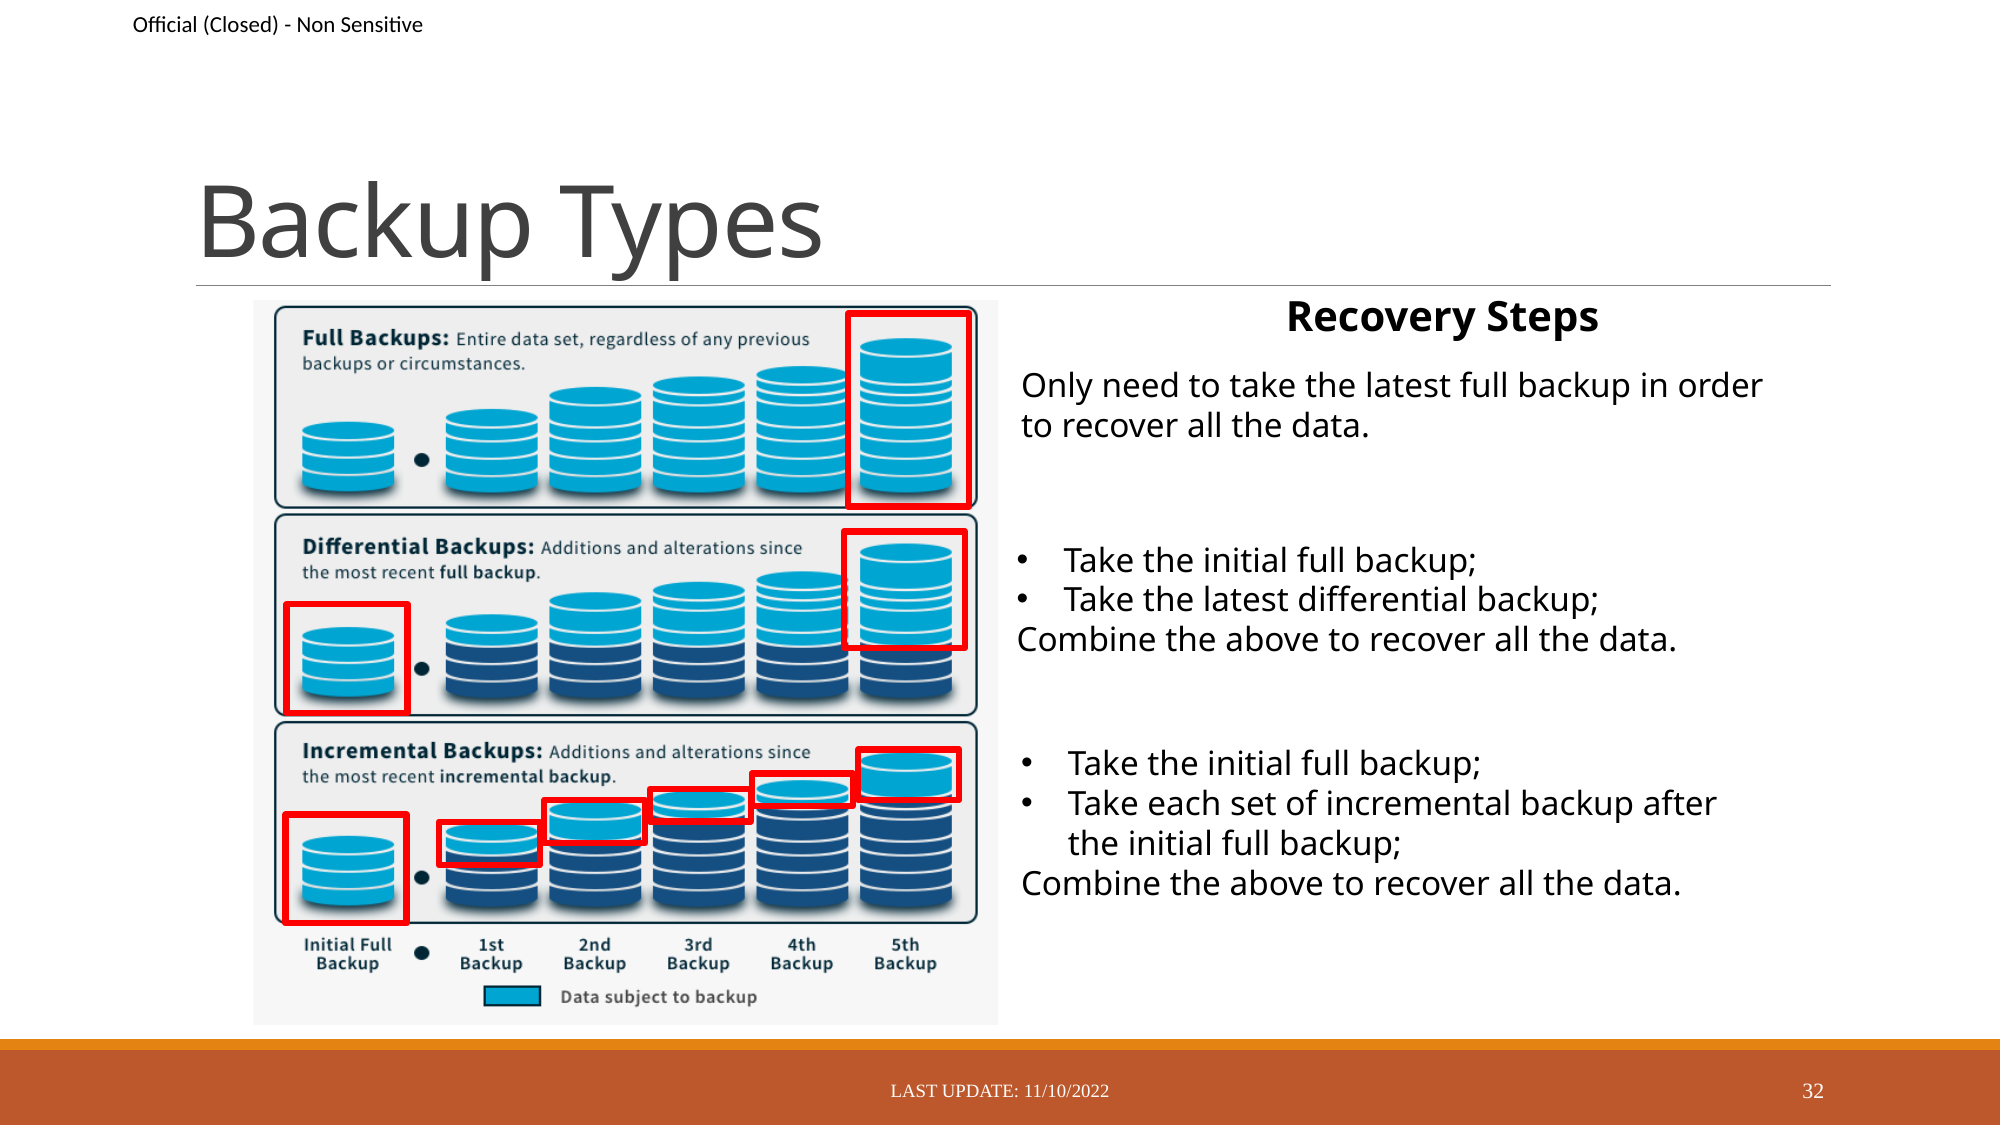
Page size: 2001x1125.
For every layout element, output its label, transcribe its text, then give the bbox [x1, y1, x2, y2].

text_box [1001, 282, 1786, 953]
title Backup Types [180, 47, 1830, 285]
slide_number 32 [1624, 1059, 1840, 1120]
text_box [252, 299, 999, 1026]
footer Last Update: 11/10/2022 [604, 1059, 1396, 1120]
